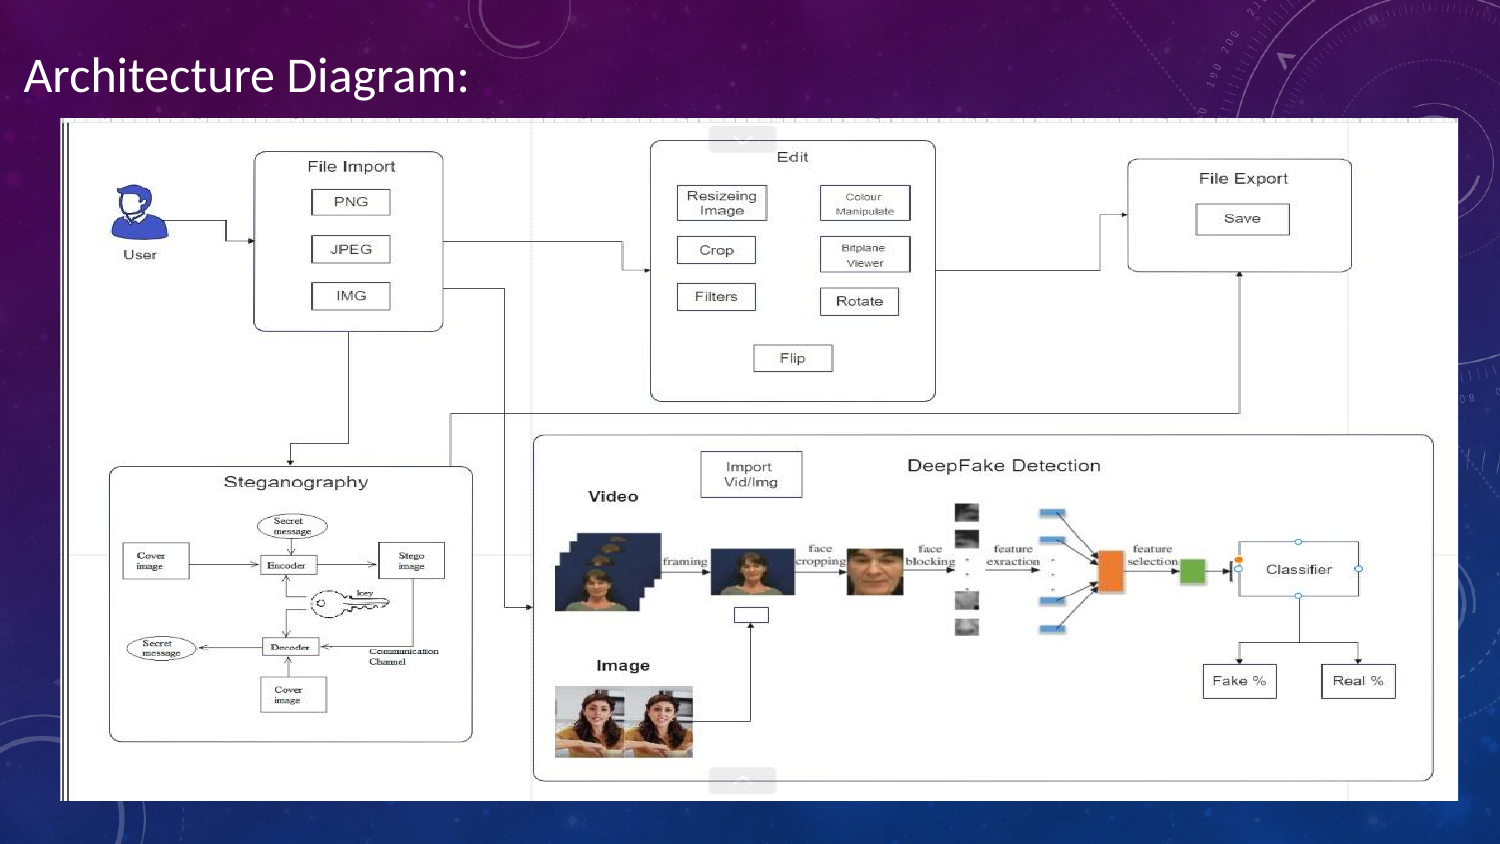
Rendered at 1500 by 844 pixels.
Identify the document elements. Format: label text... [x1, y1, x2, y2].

title Architecture Diagram: [8, 33, 1407, 128]
picture [0, 0, 1500, 844]
